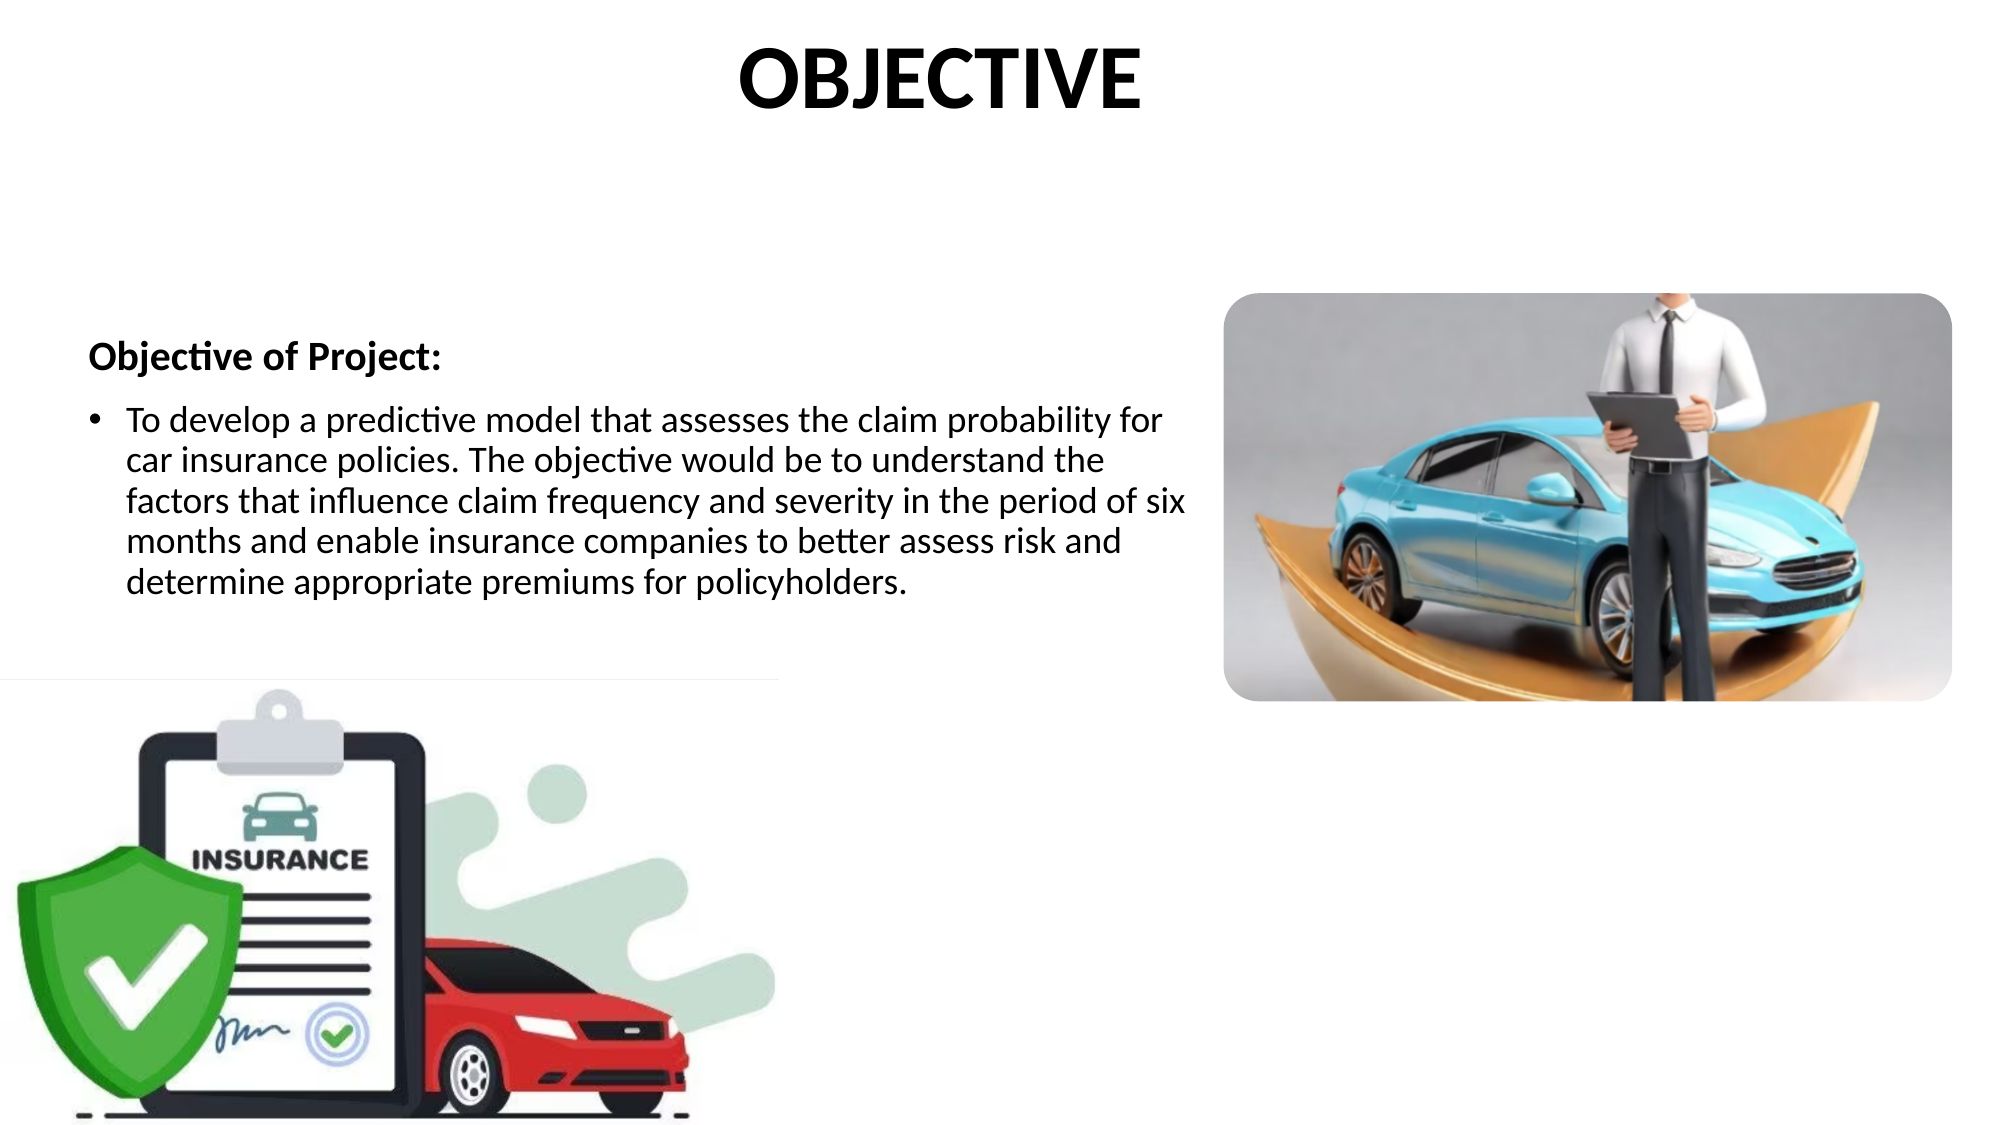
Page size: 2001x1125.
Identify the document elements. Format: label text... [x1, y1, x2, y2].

picture [1223, 293, 1953, 702]
list Objective of Project: To develop a predictive model that assesses the claim probability for car insurance policies. The objective would be to understand the factors that influence claim frequency and severity in the period of six months and enable insurance companies to better assess risk and determine appropriate premiums for policyholders. [73, 326, 1209, 702]
picture [0, 679, 779, 1125]
title OBJECTIVE [110, 0, 1773, 159]
